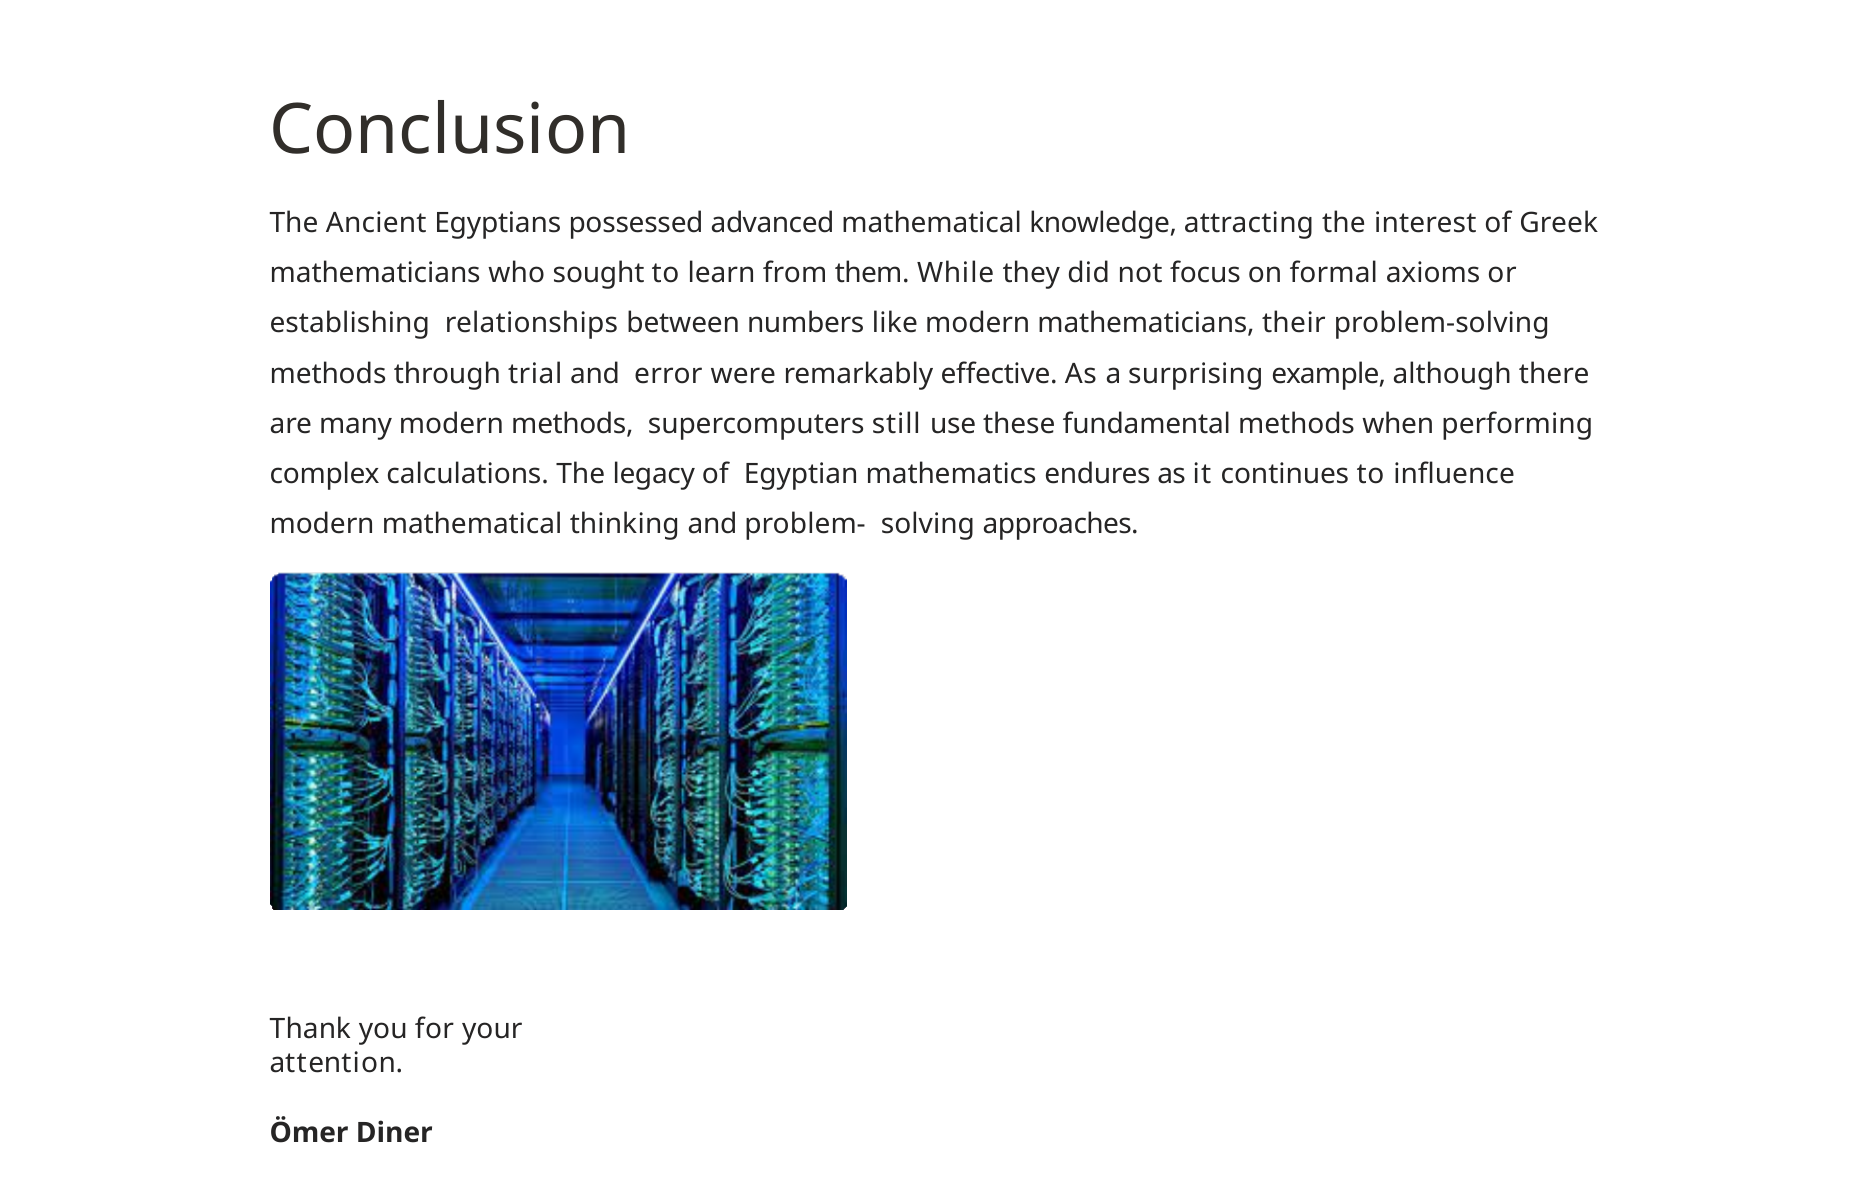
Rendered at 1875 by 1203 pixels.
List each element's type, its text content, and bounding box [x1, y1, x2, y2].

text_box Thank you for your attention. Ömer Diner [267, 1008, 627, 1149]
title Conclusion [267, 80, 637, 186]
picture [802, 880, 817, 892]
picture [270, 571, 848, 910]
list The Ancient Egyptians possessed advanced mathematical knowledge, attracting the interest of Greek mathematicians who sought to learn from them. While they did not focus on formal axioms or establishing relationships between numbers like modern mathematicians, their problem-solving methods through trial and error were remarkably effective. As a surprising example, although there are many modern methods, supercomputers still use these fundamental methods when performing complex calculations. The legacy of Egyptian mathematics endures as it continues to influence modern mathematical thinking and problem- solving approaches. [267, 186, 1608, 871]
